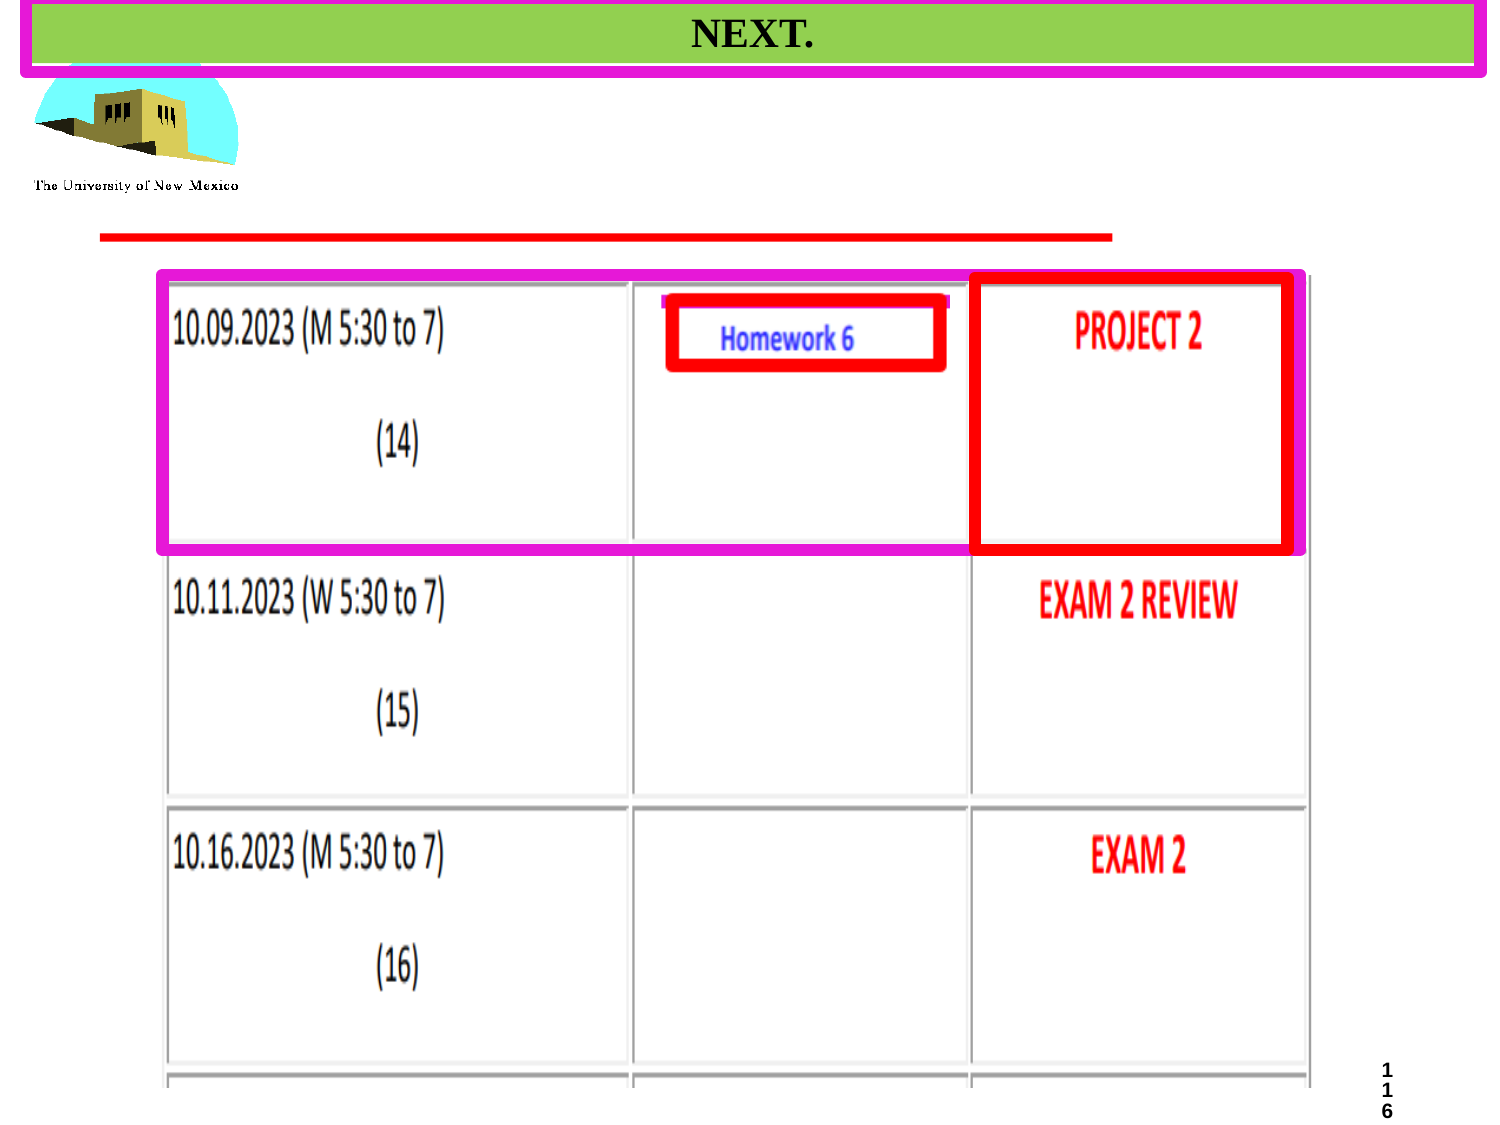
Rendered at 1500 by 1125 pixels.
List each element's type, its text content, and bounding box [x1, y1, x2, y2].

text_box [26, 0, 1481, 72]
text_box 26 [57, 72, 214, 77]
slide_number 116 [1324, 1037, 1388, 1101]
picture [137, 274, 1326, 1088]
